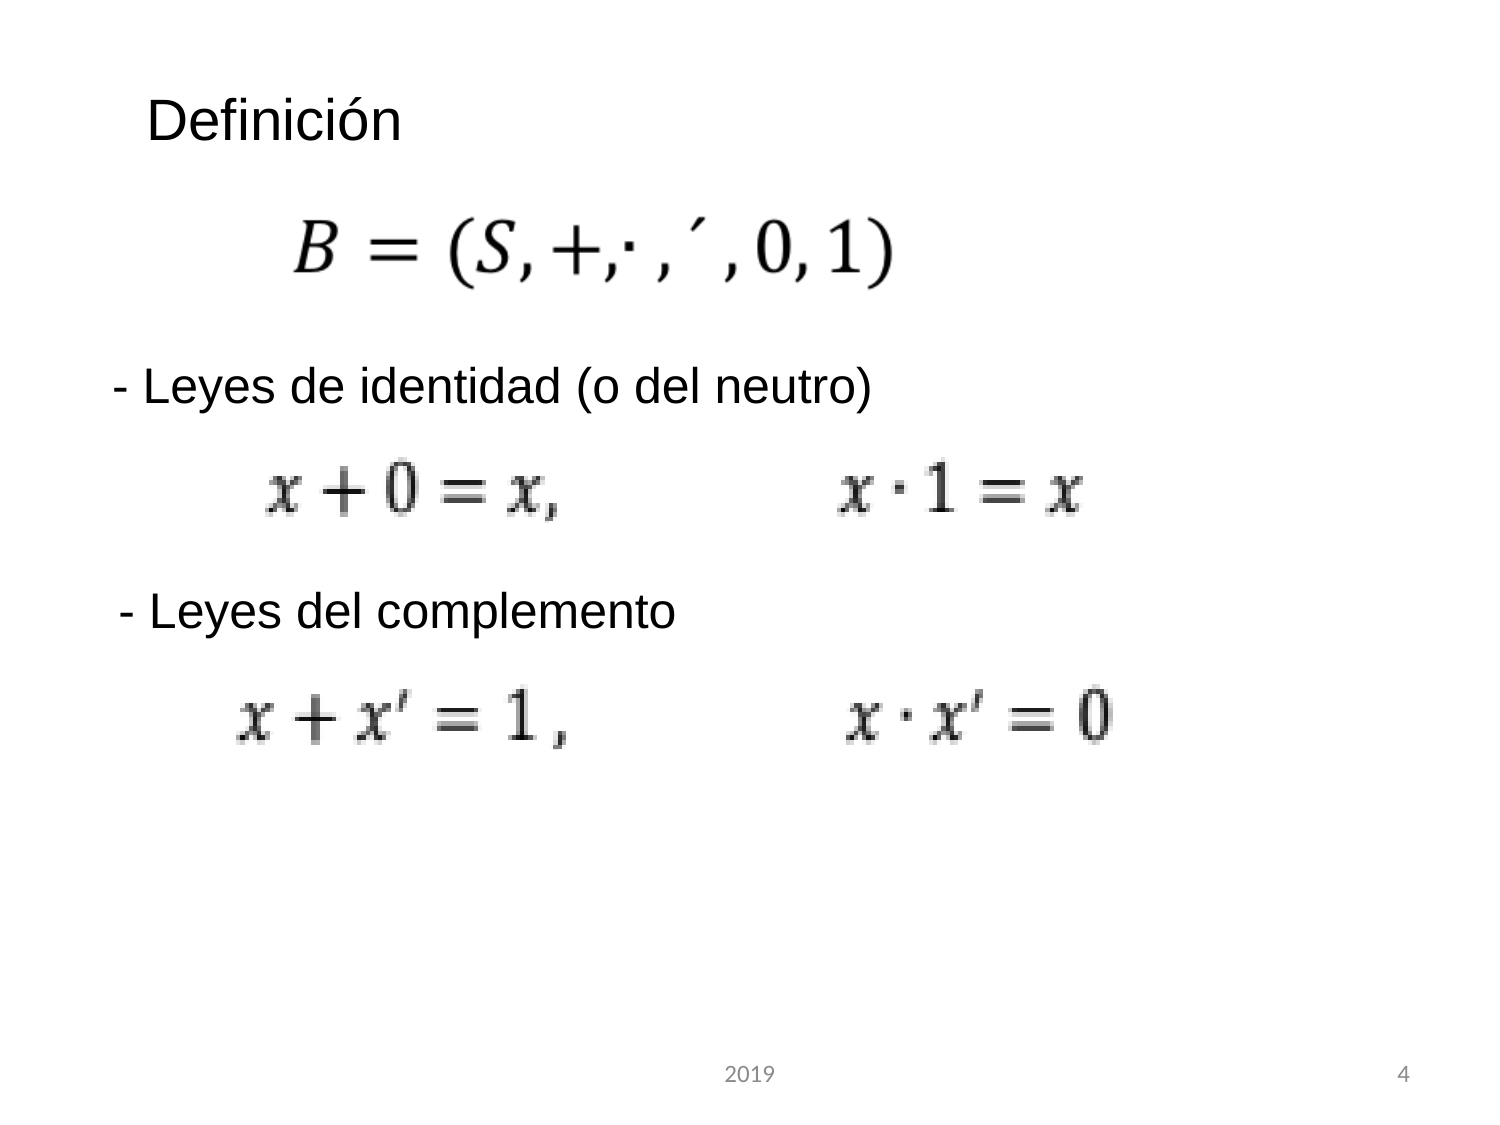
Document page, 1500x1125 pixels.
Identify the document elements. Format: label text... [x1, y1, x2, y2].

text_box - Leyes de identidad (o del neutro) [97, 346, 1118, 422]
footer 2019 [512, 1042, 988, 1103]
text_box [0, 671, 1500, 750]
text_box Definición [131, 74, 936, 159]
text_box - Leyes del complemento [103, 570, 1124, 646]
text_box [0, 201, 1500, 292]
slide_number 4 [1074, 1042, 1425, 1103]
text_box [0, 444, 1500, 523]
